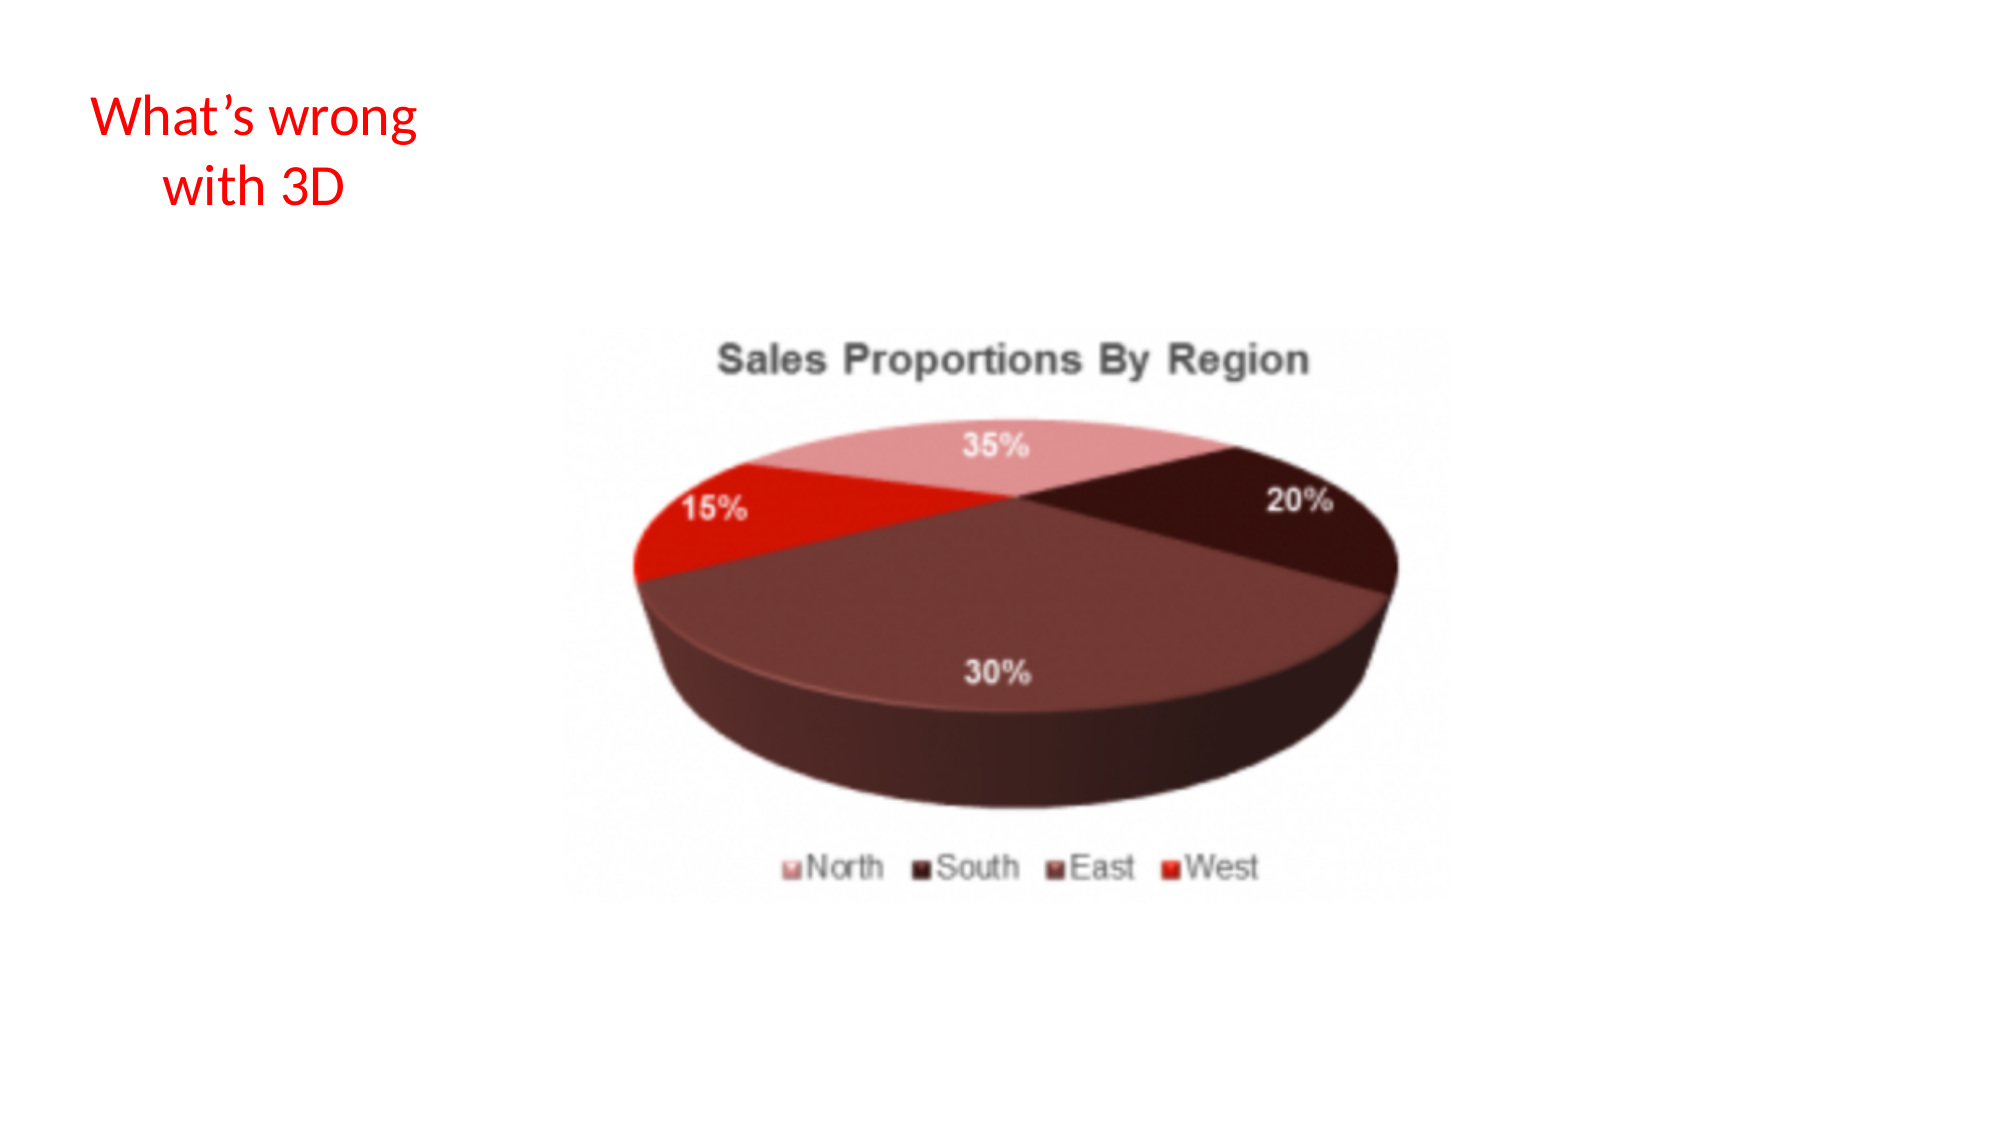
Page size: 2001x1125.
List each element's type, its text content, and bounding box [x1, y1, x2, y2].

text_box What’s wrong with 3D [50, 69, 458, 225]
picture [563, 328, 1450, 903]
